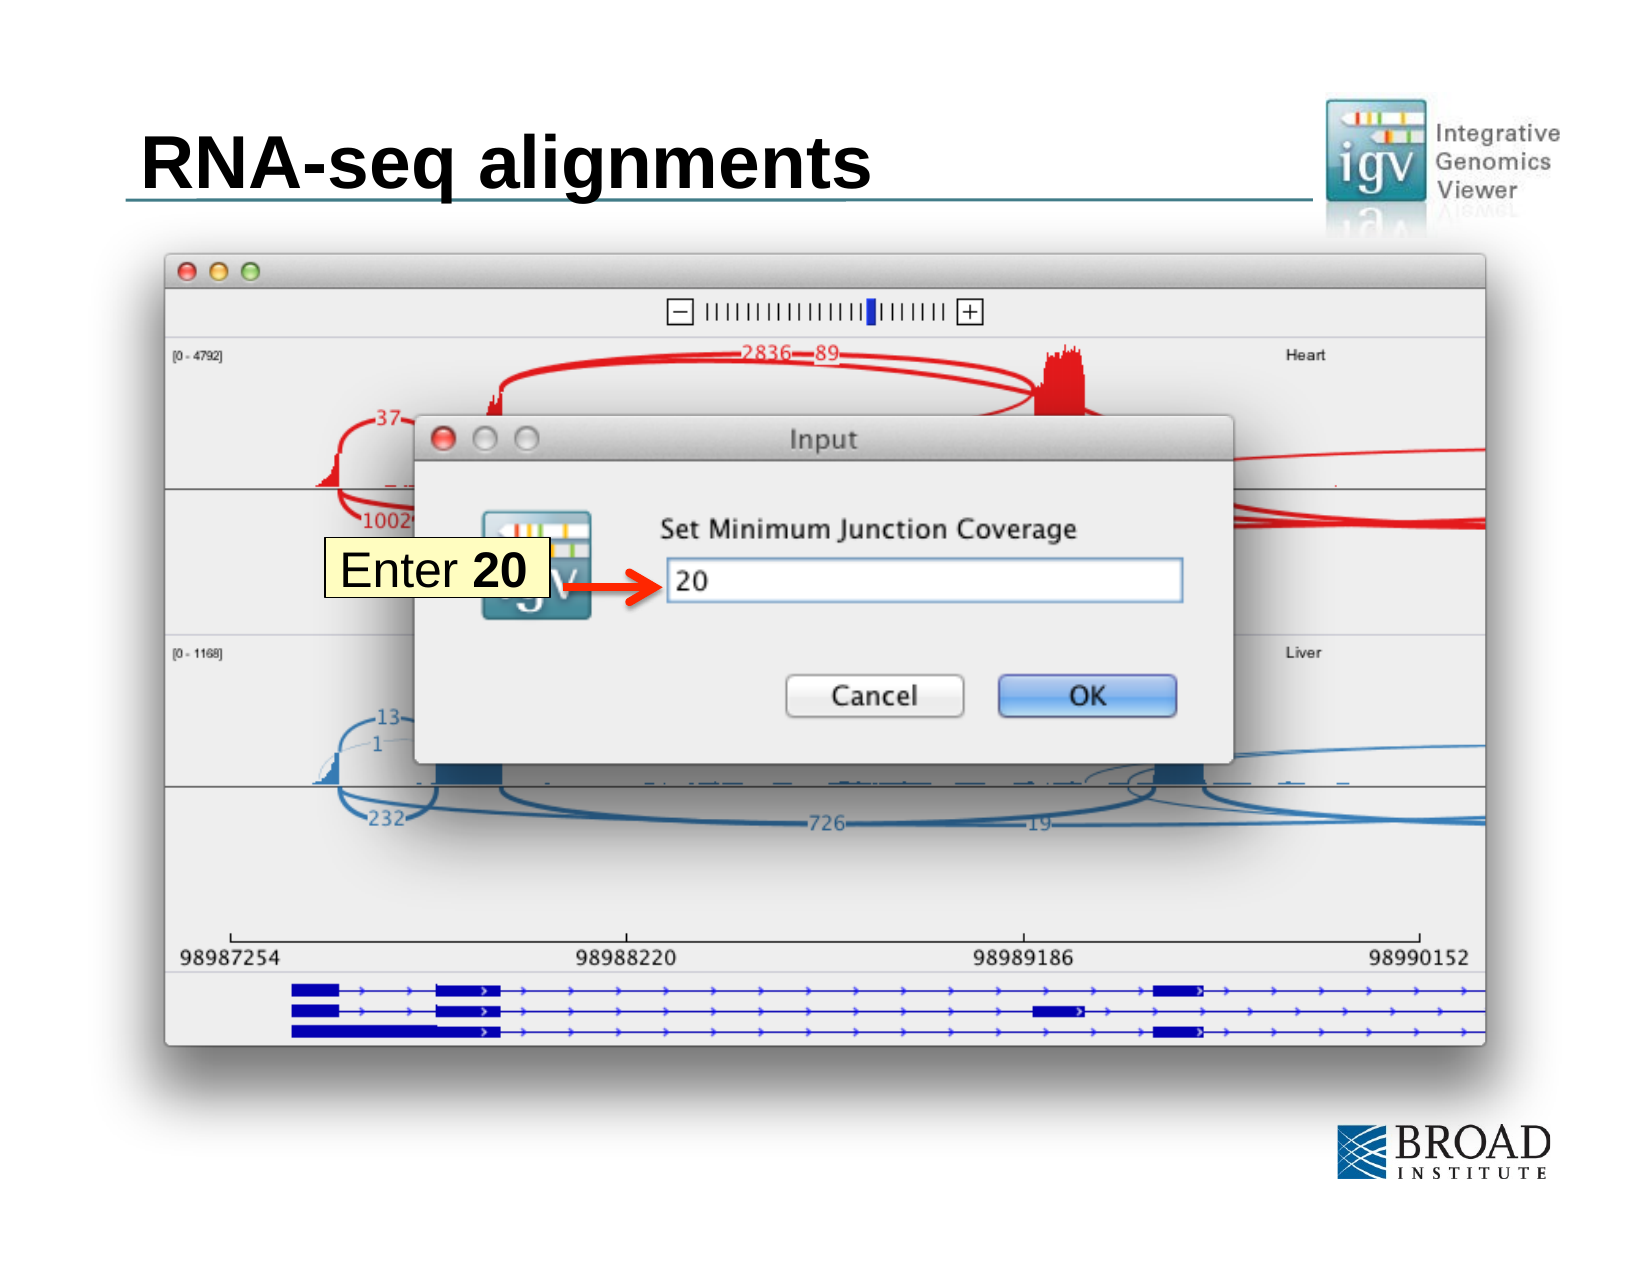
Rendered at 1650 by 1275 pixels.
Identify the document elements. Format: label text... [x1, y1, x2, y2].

text_box [625, 568, 663, 607]
picture [1337, 1171, 1551, 1179]
text_box [75, 199, 1576, 1171]
text_box Enter 20 [325, 537, 551, 598]
picture [1325, 92, 1560, 199]
text_box [555, 549, 704, 632]
text_box [296, 343, 1353, 929]
text_box RNA-seq alignments [138, 113, 876, 199]
